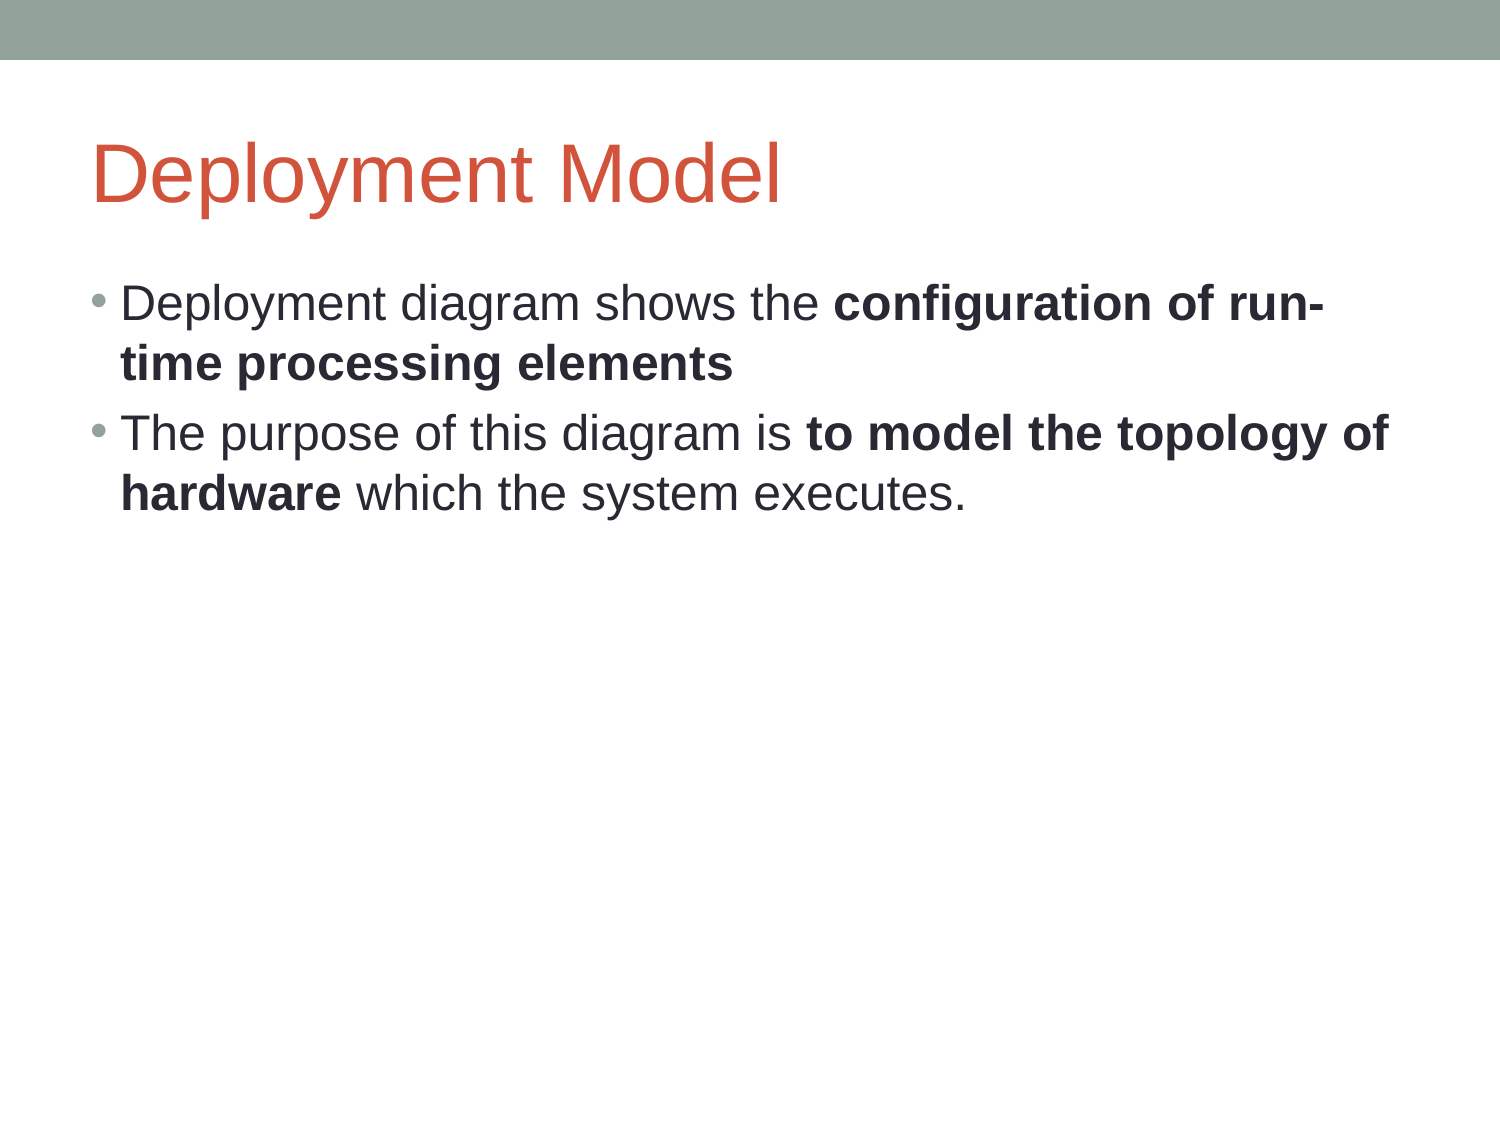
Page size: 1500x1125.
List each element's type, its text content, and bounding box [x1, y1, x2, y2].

title Deployment Model [75, 87, 1425, 250]
list Deployment diagram shows the configuration of run-time processing elements The purpose of this diagram is to model the topology of hardware which the system executes. [75, 262, 1425, 1063]
